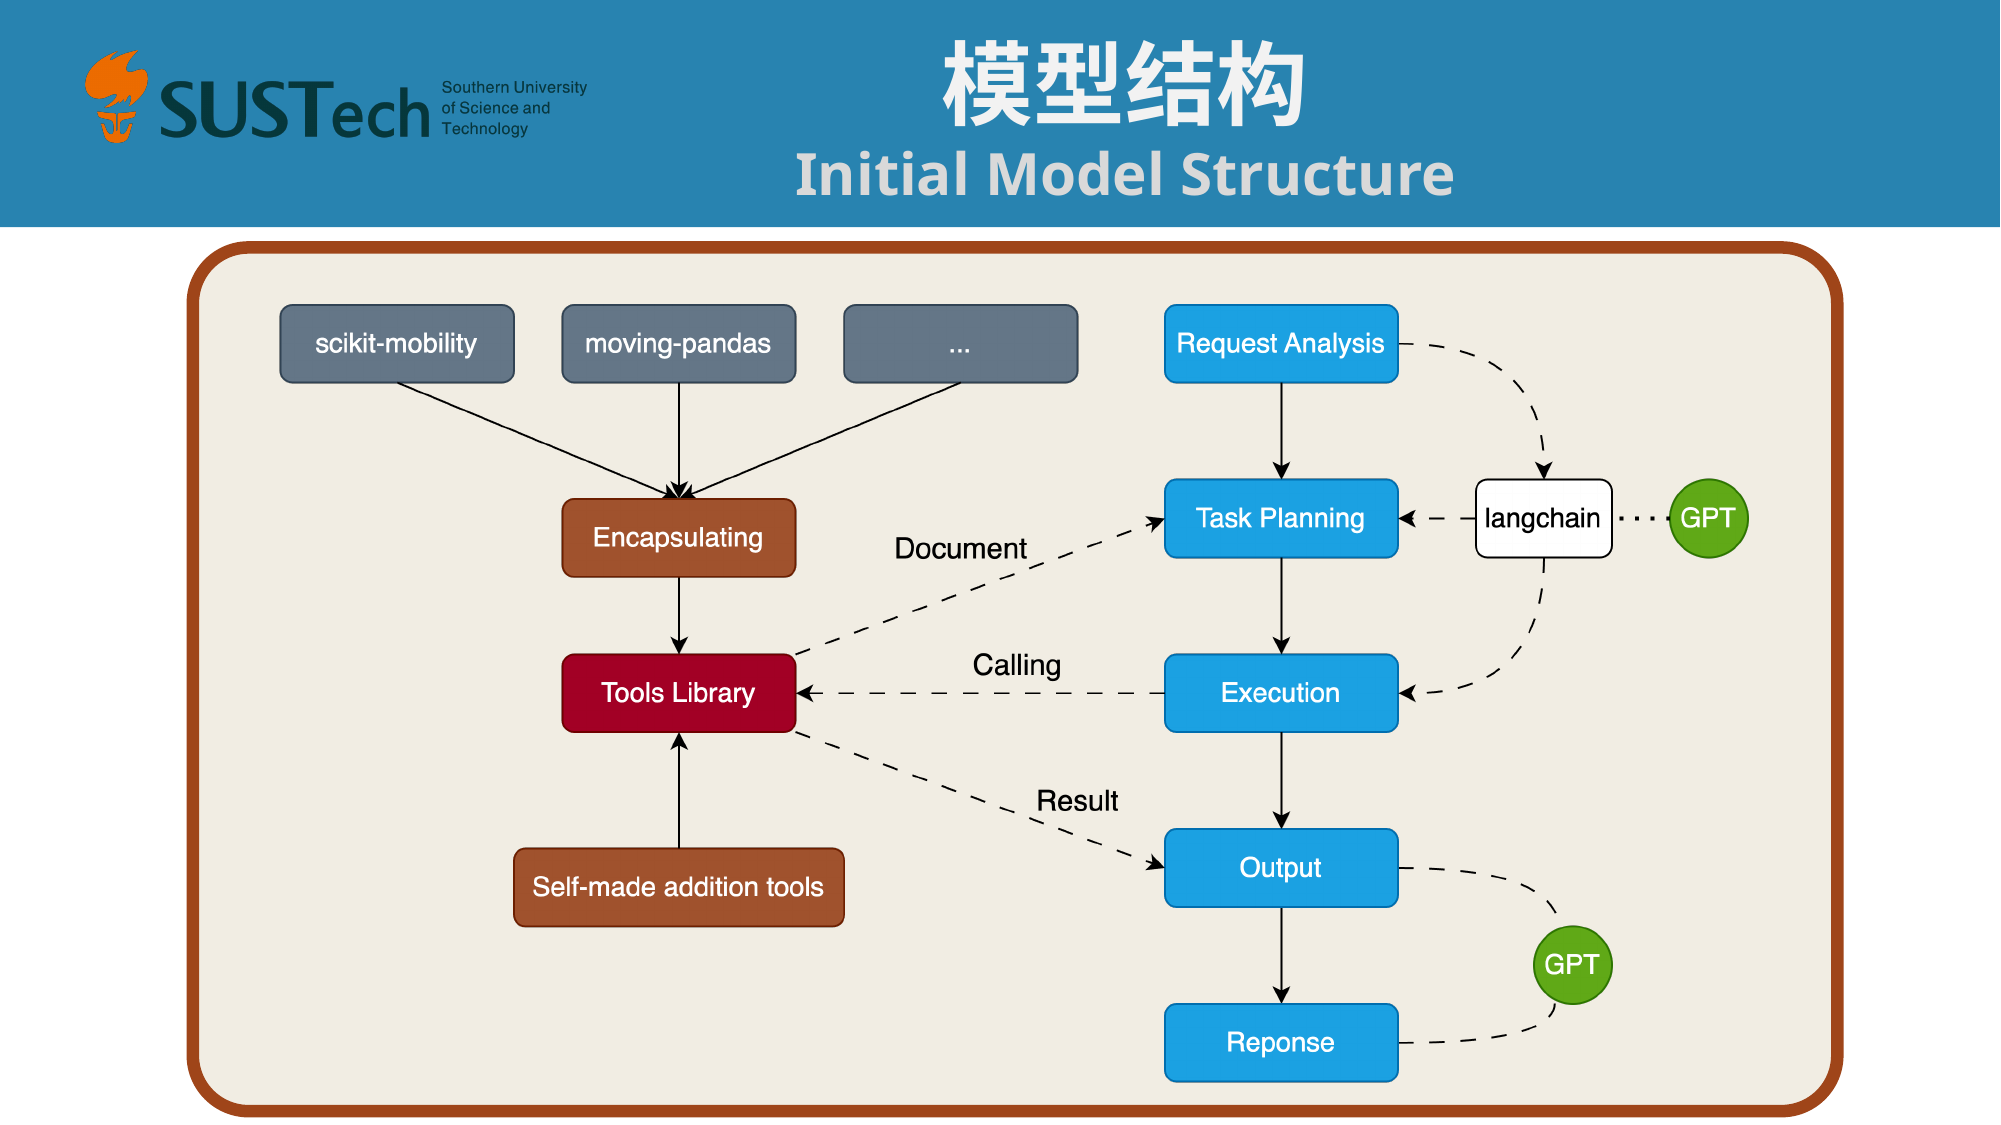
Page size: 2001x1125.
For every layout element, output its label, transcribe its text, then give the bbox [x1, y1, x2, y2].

picture [192, 227, 1838, 1125]
text_box 模型结构 Initial Model Structure [522, 19, 1729, 215]
text_box [0, 0, 2000, 228]
picture [85, 50, 587, 143]
